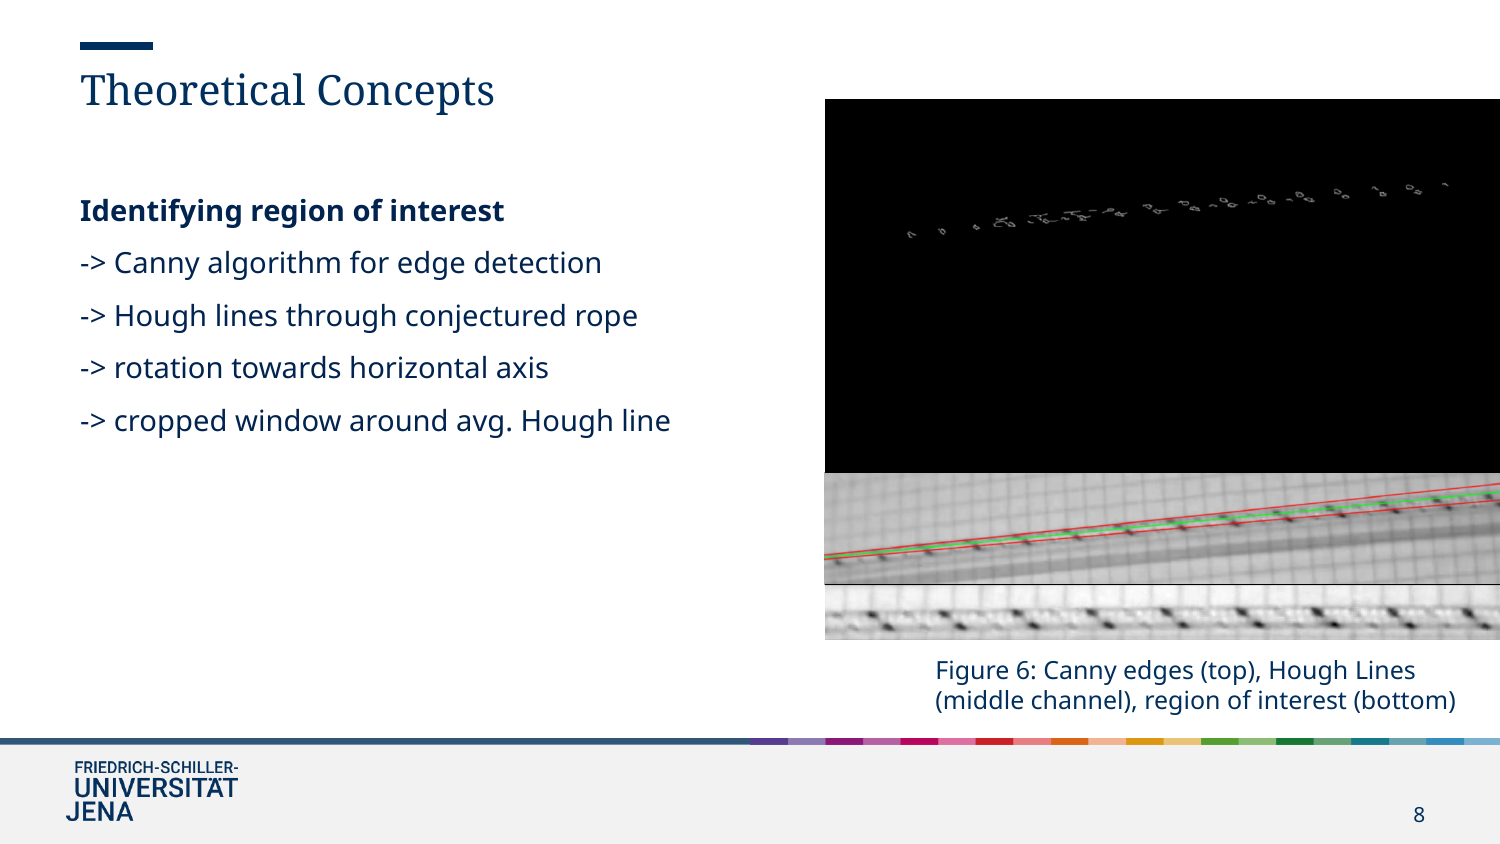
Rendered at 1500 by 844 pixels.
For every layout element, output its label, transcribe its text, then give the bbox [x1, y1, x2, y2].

picture [823, 99, 1500, 640]
text_box Identifying region of interest -> Canny algorithm for edge detection -> Hough lines through conjectured rope -> rotation towards horizontal axis -> cropped window around avg. Hough line [80, 174, 692, 644]
text_box Figure 6: Canny edges (top), Hough Lines (middle channel), region of interest (bottom) [920, 649, 1473, 722]
picture [750, 738, 1500, 745]
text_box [80, 45, 903, 115]
picture [66, 761, 238, 821]
